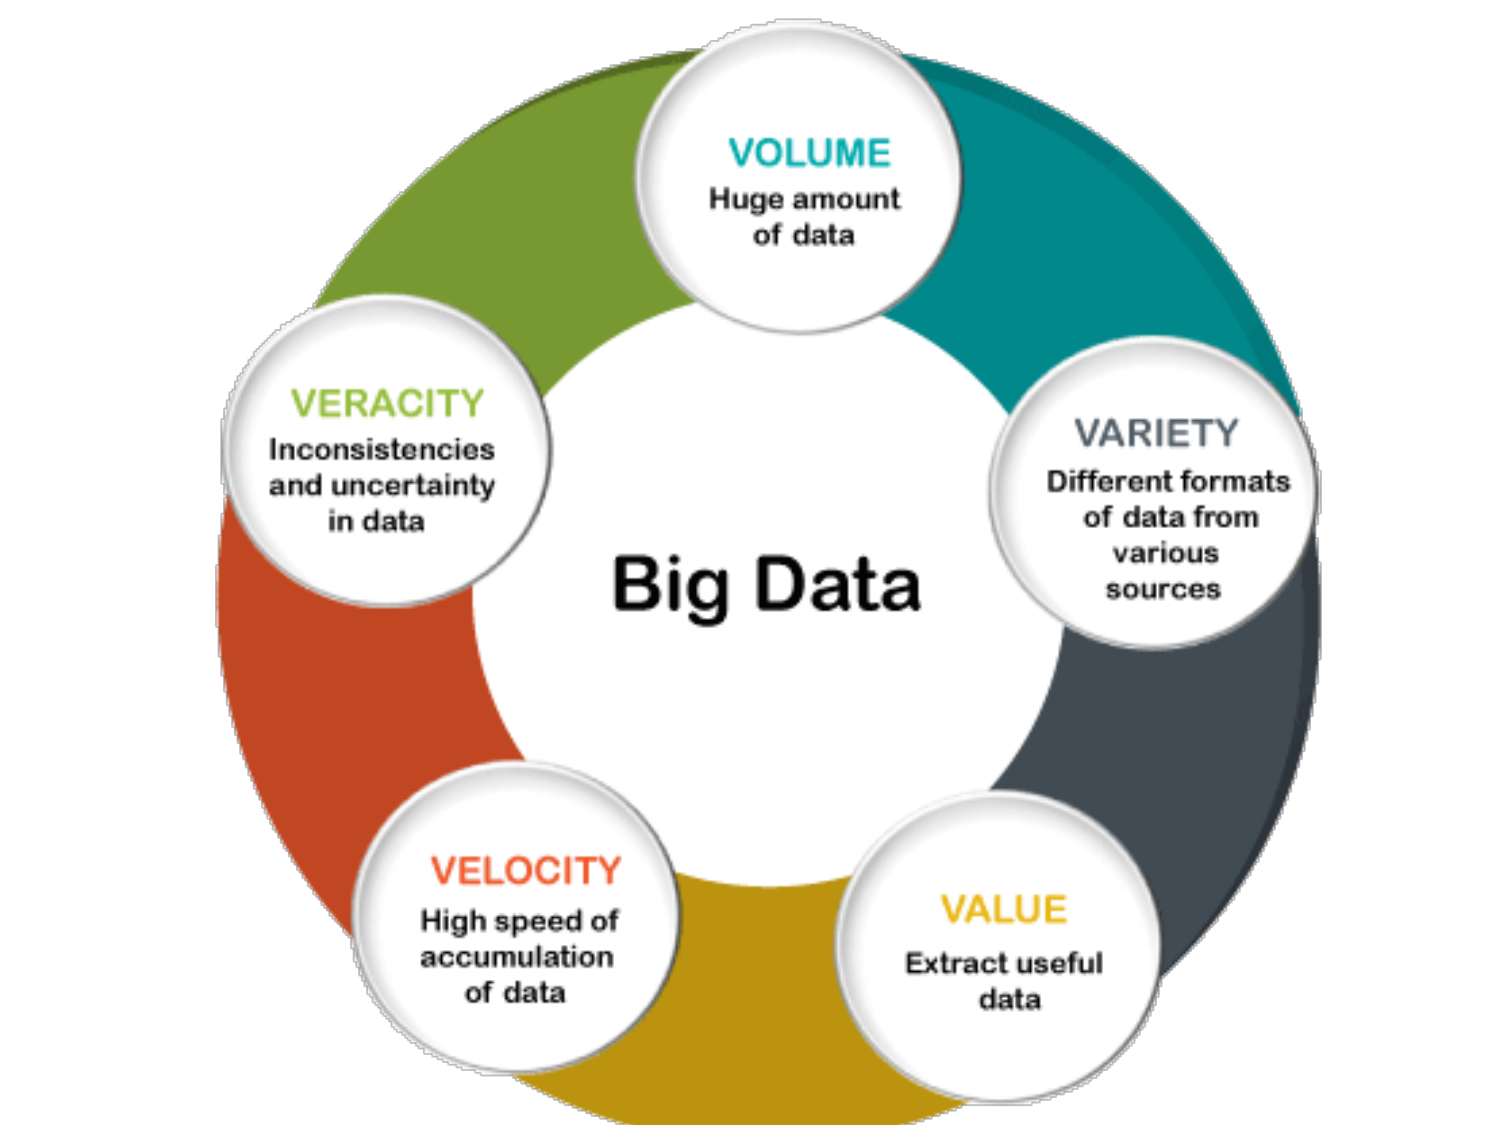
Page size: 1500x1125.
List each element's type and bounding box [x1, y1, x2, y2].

list [87, 12, 1438, 1125]
